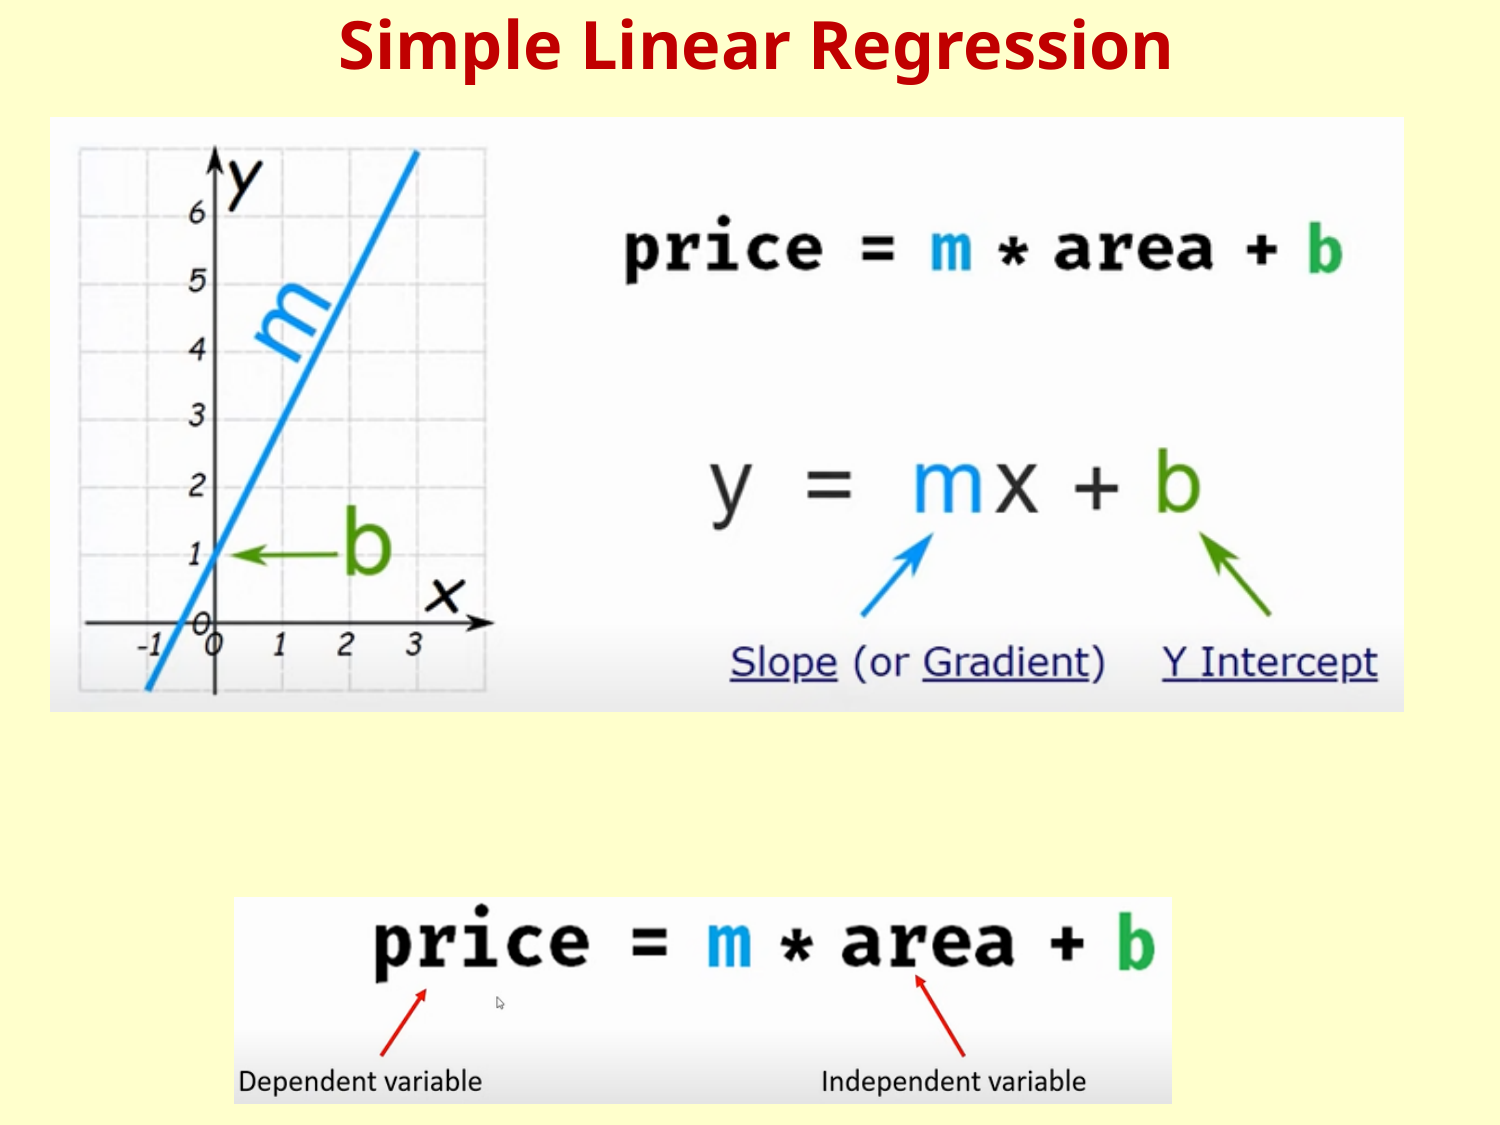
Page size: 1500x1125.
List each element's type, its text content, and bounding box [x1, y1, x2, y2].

picture [234, 897, 1172, 1104]
picture [50, 117, 1404, 712]
text_box Simple Linear Regression [16, 0, 1498, 330]
